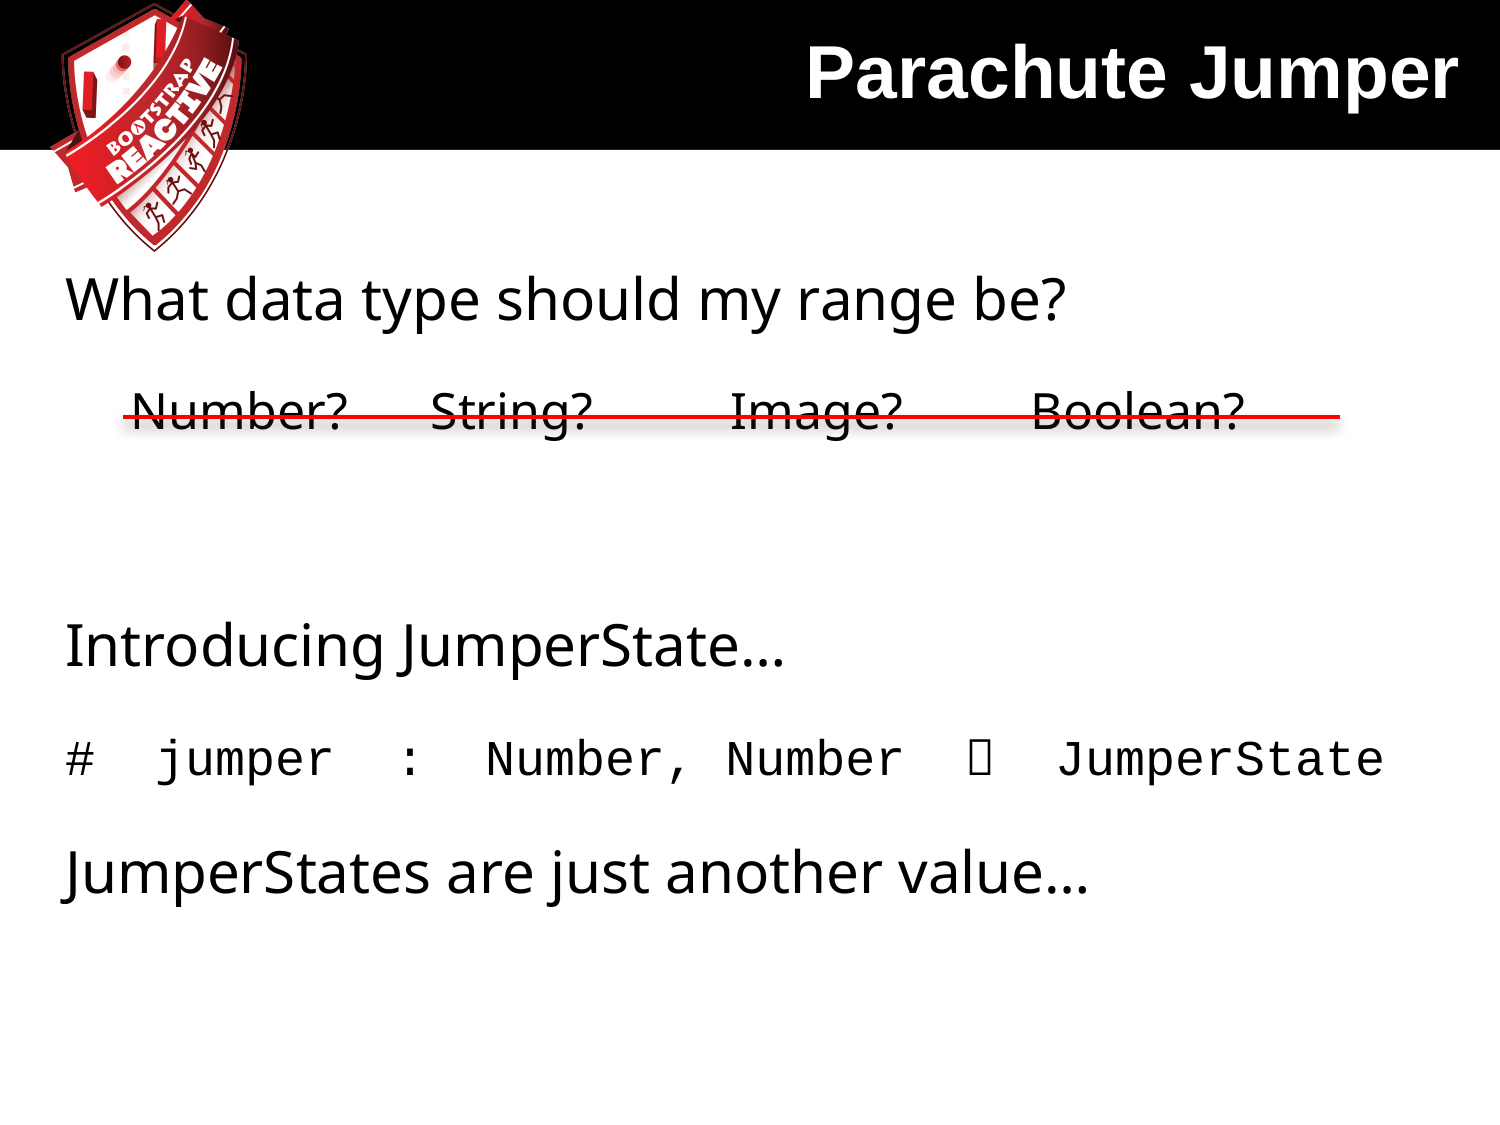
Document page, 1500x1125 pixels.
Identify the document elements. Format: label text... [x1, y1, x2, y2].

title Parachute Jumper [50, 0, 1475, 138]
picture [50, 138, 250, 252]
list What data type should my range be? Number? String? Image? Boolean? Introducing JumperState… # jumper : Number, Number  JumperState JumperStates are just another value… [50, 254, 1475, 998]
